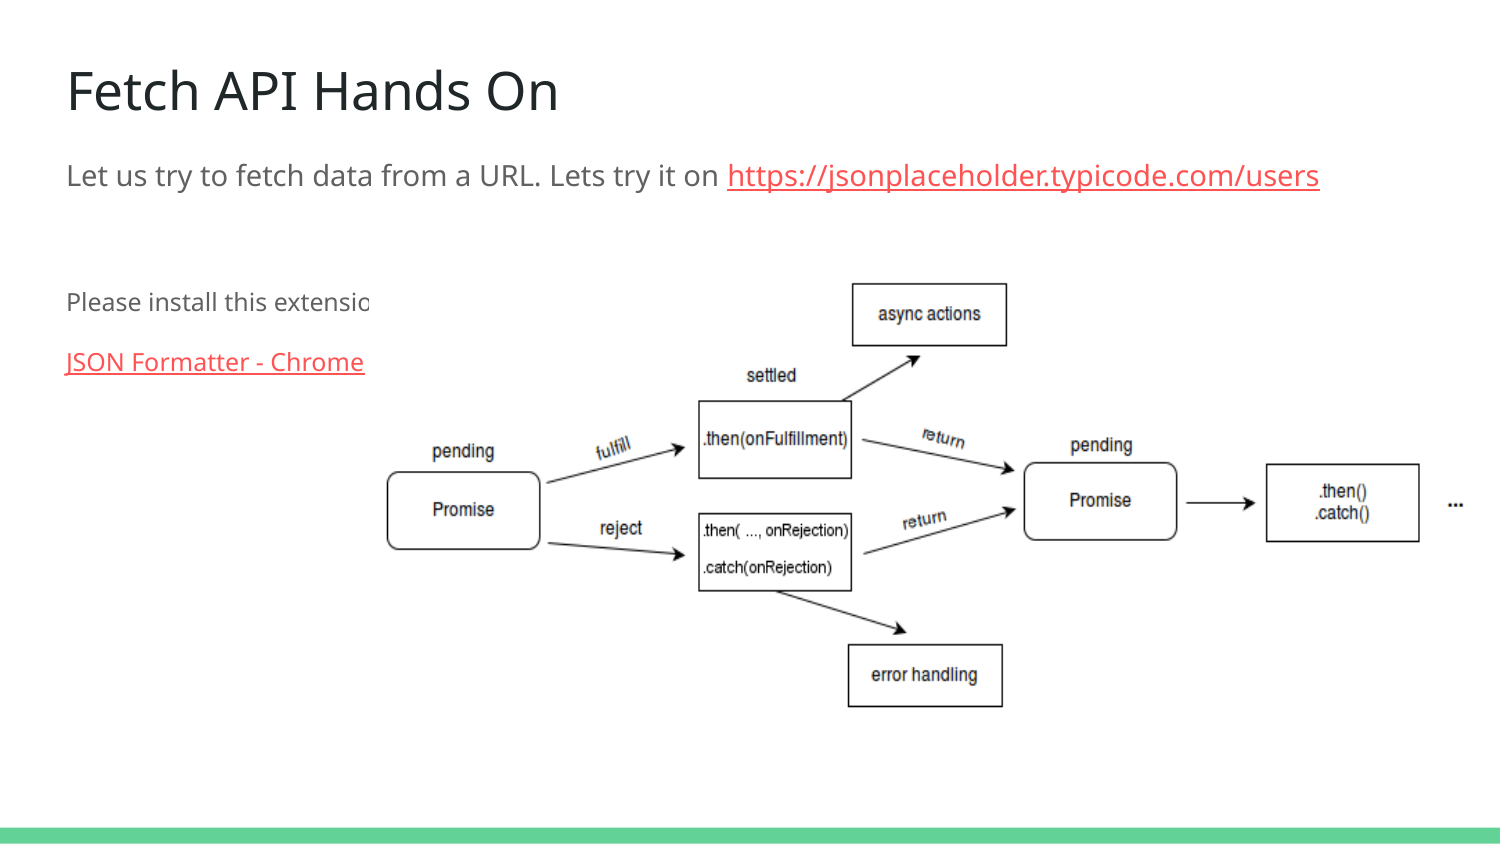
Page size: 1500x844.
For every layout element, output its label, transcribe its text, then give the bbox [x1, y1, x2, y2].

title Fetch API Hands On [51, 42, 1449, 137]
list Let us try to fetch data from a URL. Lets try it on https://jsonplaceholder.typicode.com/users Please install this extension JSON Formatter - Chrome [51, 137, 1449, 750]
picture [369, 268, 1479, 726]
